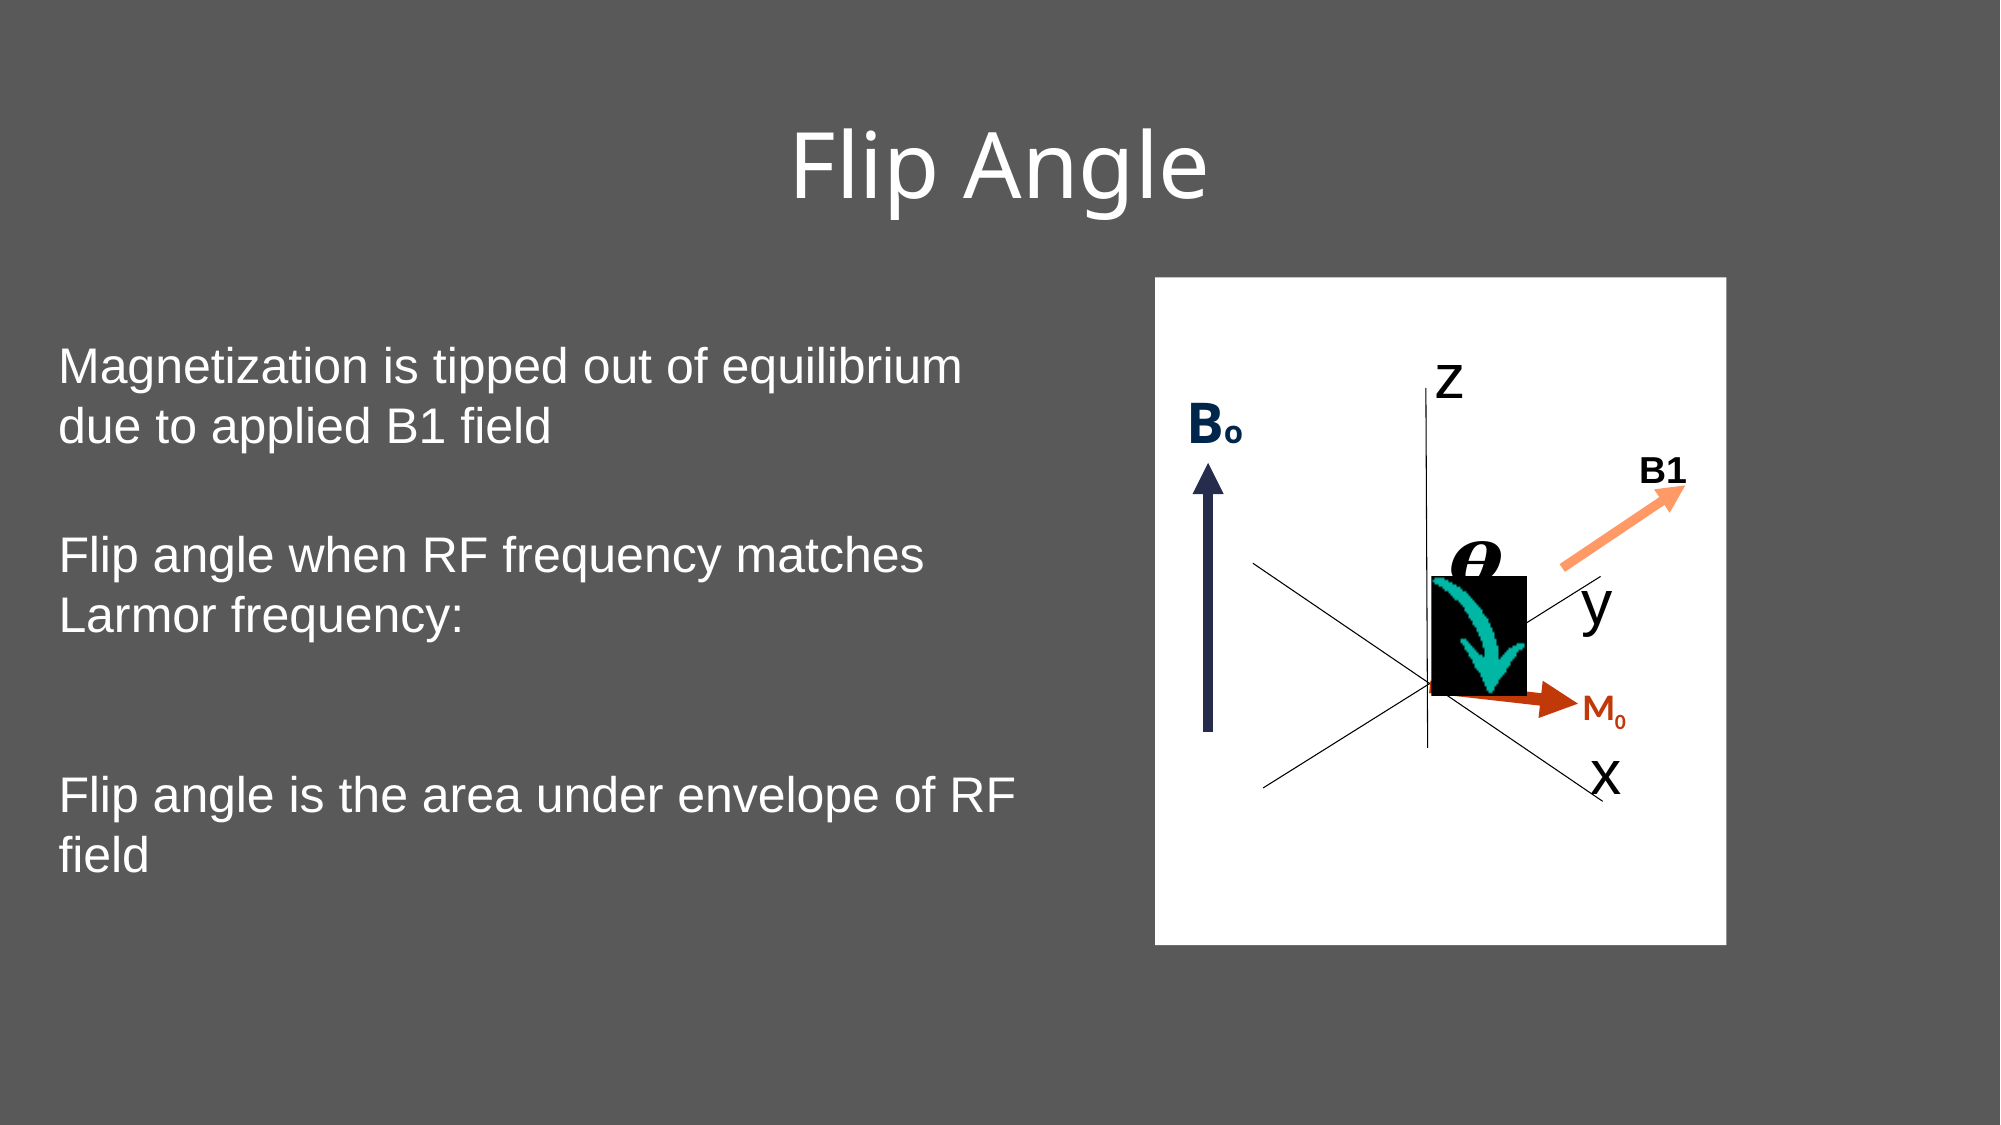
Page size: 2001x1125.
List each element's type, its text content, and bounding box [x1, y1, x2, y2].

text_box Magnetization is tipped out of equilibrium due to applied B1 field [43, 325, 1060, 521]
title Flip Angle [137, 59, 1863, 278]
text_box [1155, 277, 1727, 946]
